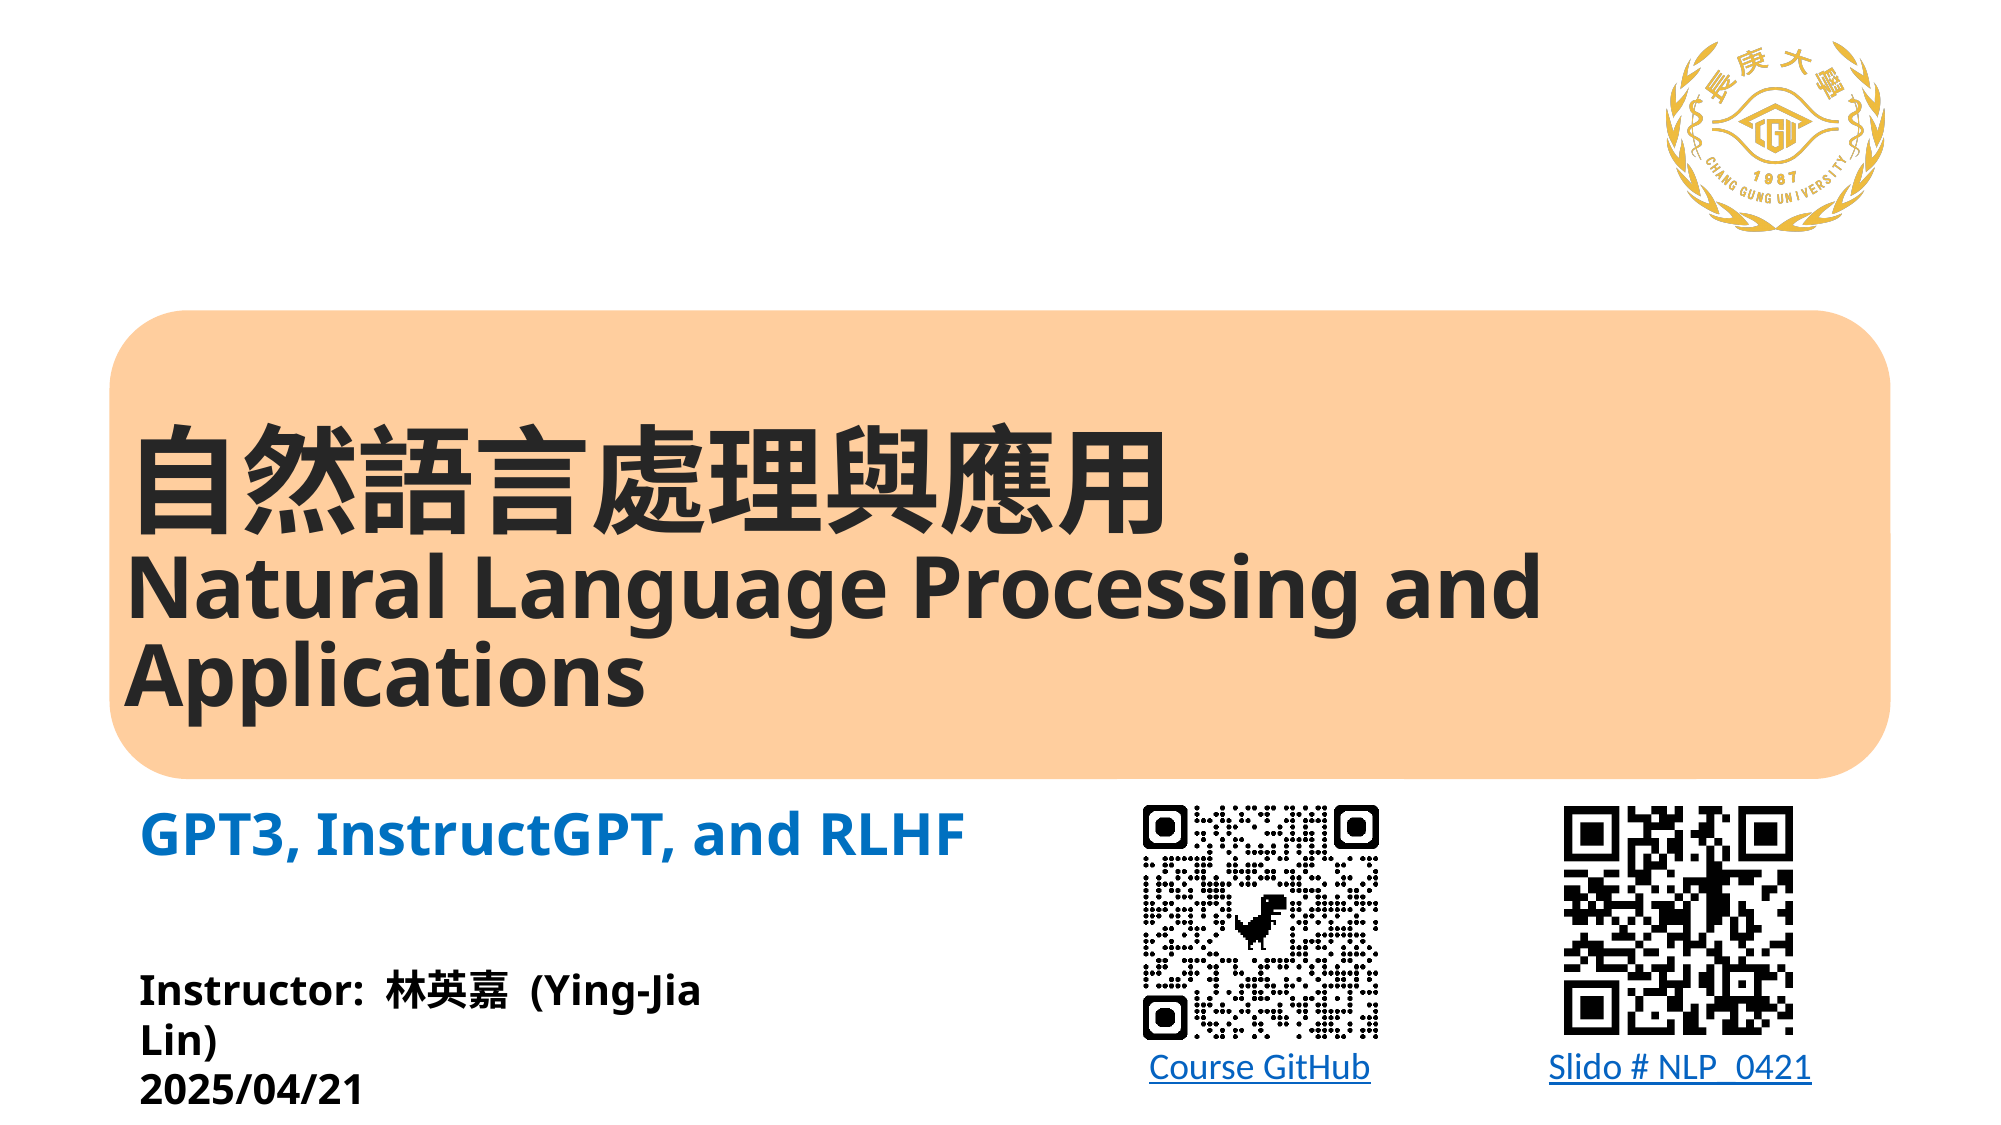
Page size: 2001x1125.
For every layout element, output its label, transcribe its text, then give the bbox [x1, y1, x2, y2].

text_box Course GitHub [1131, 1073, 1390, 1095]
title 自然語言處理與應用 Natural Language Processing and Applications [109, 421, 1891, 732]
text_box Slido # NLP_0421 [1517, 1034, 1843, 1095]
picture [1661, 20, 1891, 251]
text_box GPT3, InstructGPT, and RLHF [124, 789, 1040, 874]
picture [1116, 778, 1404, 1066]
picture [1564, 805, 1794, 1035]
text_box [108, 308, 1892, 713]
text_box Instructor: 林英嘉 (Ying-Jia Lin) 2025/04/21 [124, 955, 722, 1121]
text_box [114, 732, 1886, 781]
